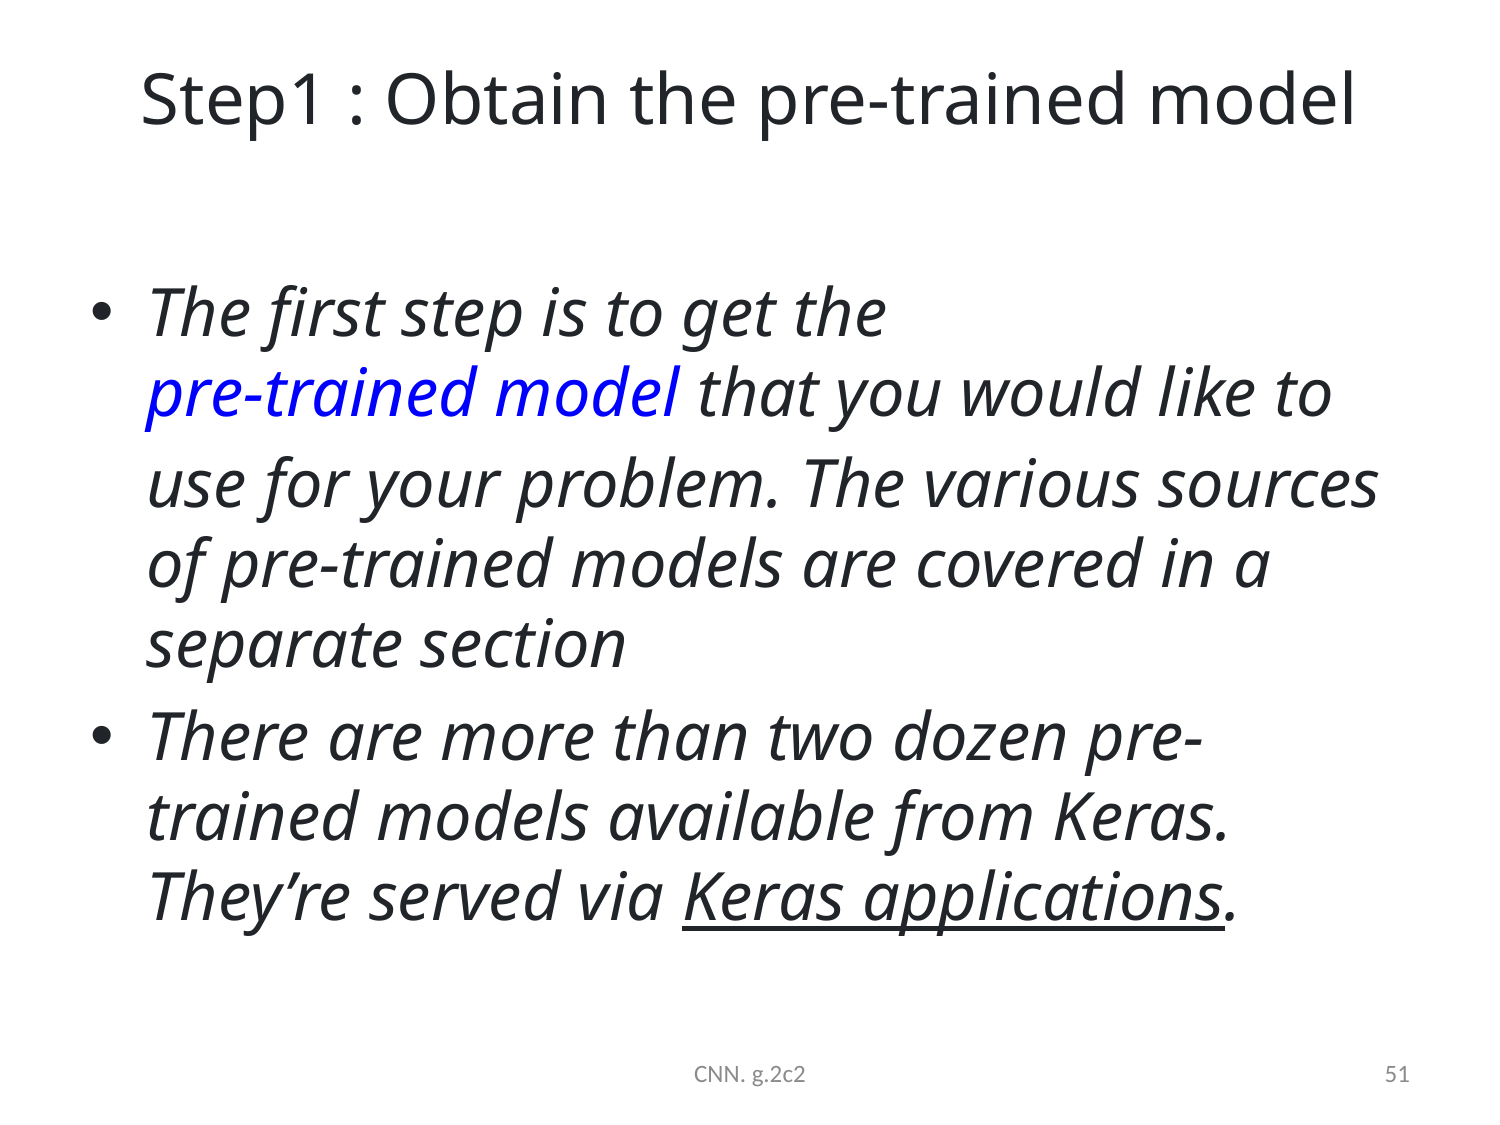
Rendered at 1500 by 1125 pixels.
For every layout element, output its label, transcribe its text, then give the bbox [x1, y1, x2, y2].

list The first step is to get the pre-trained model that you would like to use for your problem. The various sources of pre-trained models are covered in a separate section There are more than two dozen pre-trained models available from Keras. They’re served via Keras applications. [75, 262, 1425, 1005]
slide_number 51 [1074, 1042, 1425, 1103]
footer CNN. g.2c2 [512, 1042, 988, 1103]
title Step1 : Obtain the pre-trained model [75, 45, 1425, 233]
